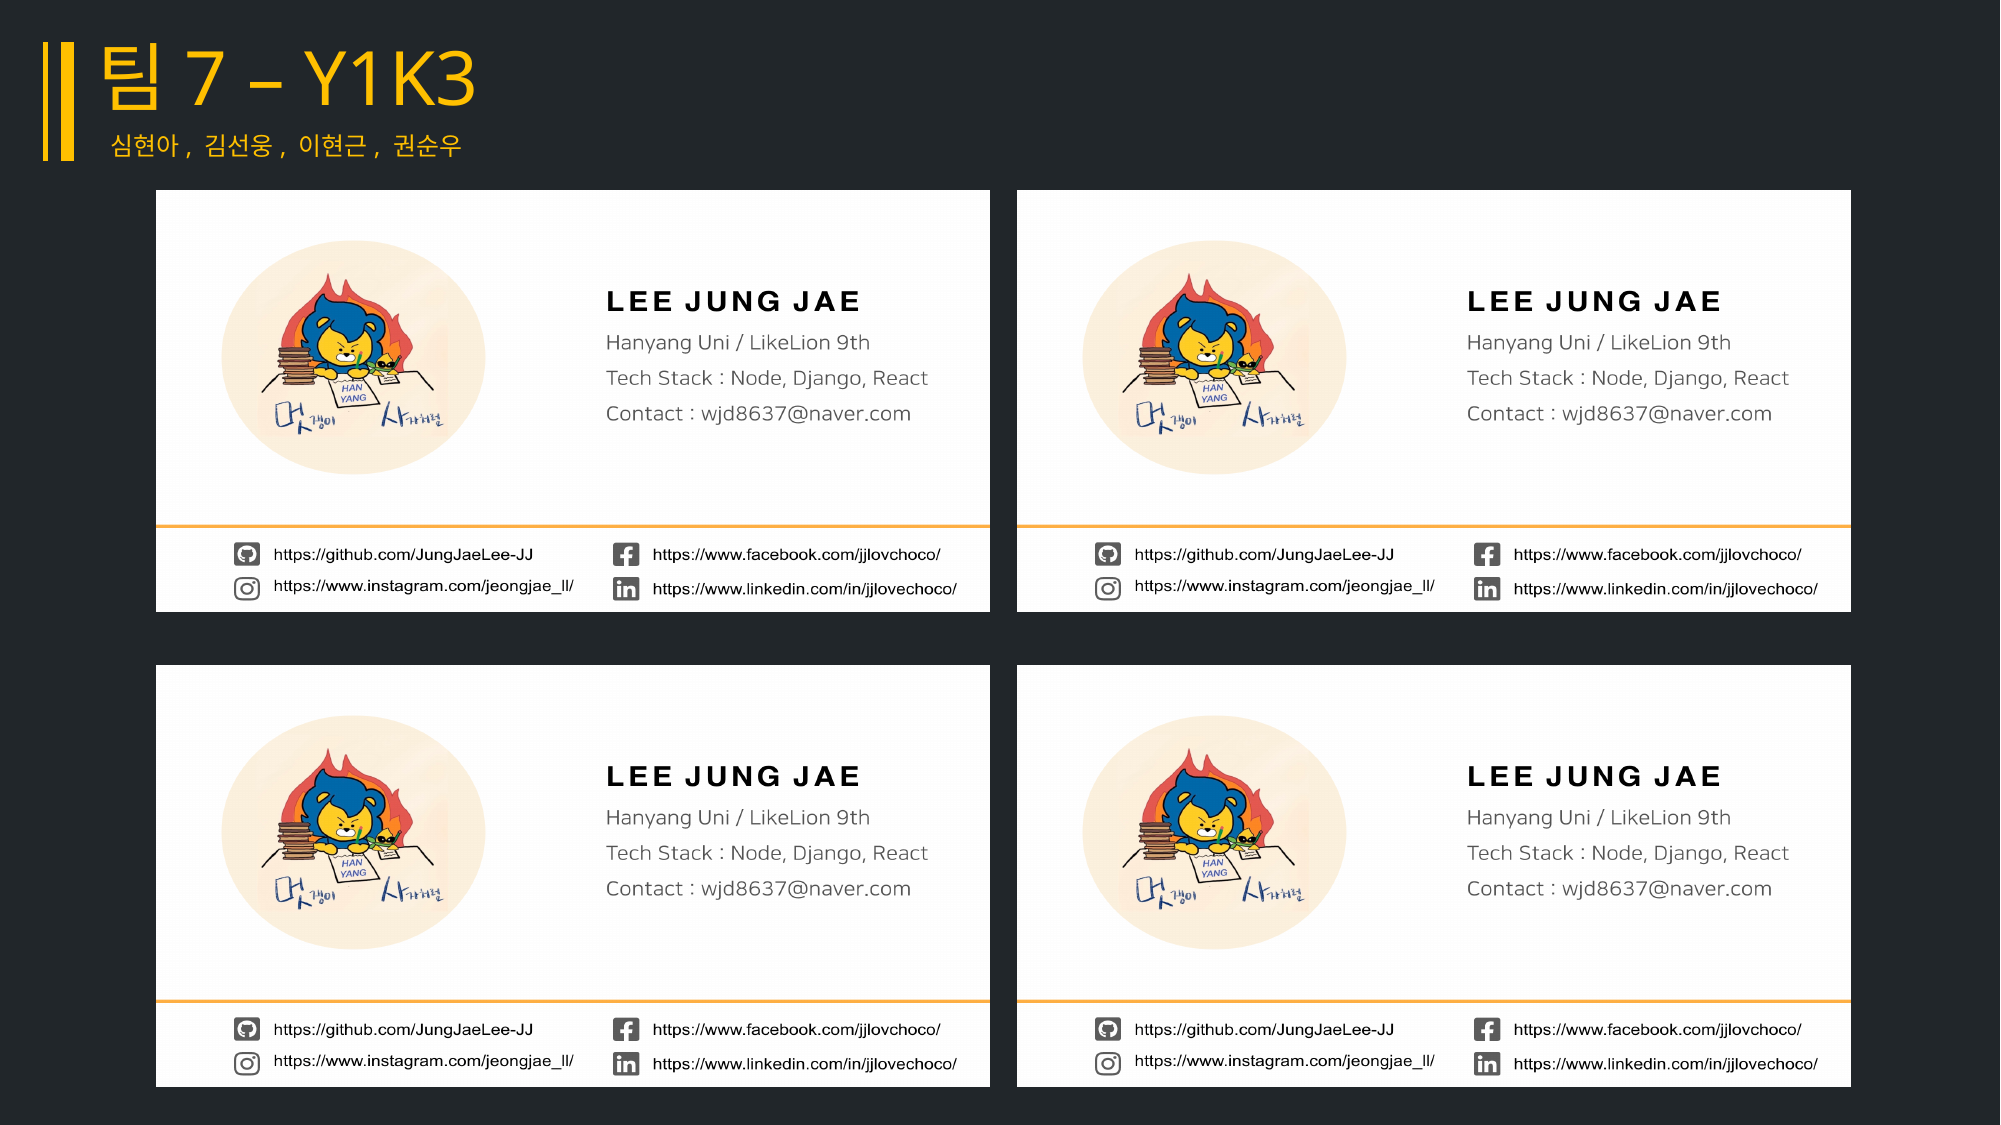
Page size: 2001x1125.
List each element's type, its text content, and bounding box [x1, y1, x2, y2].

picture [156, 190, 990, 612]
picture [156, 665, 990, 1088]
text_box 팀7 – Y1K3 심현아, 김선웅, 이현근, 권순우 [82, 22, 954, 168]
picture [1017, 190, 1851, 612]
picture [1017, 665, 1851, 1088]
